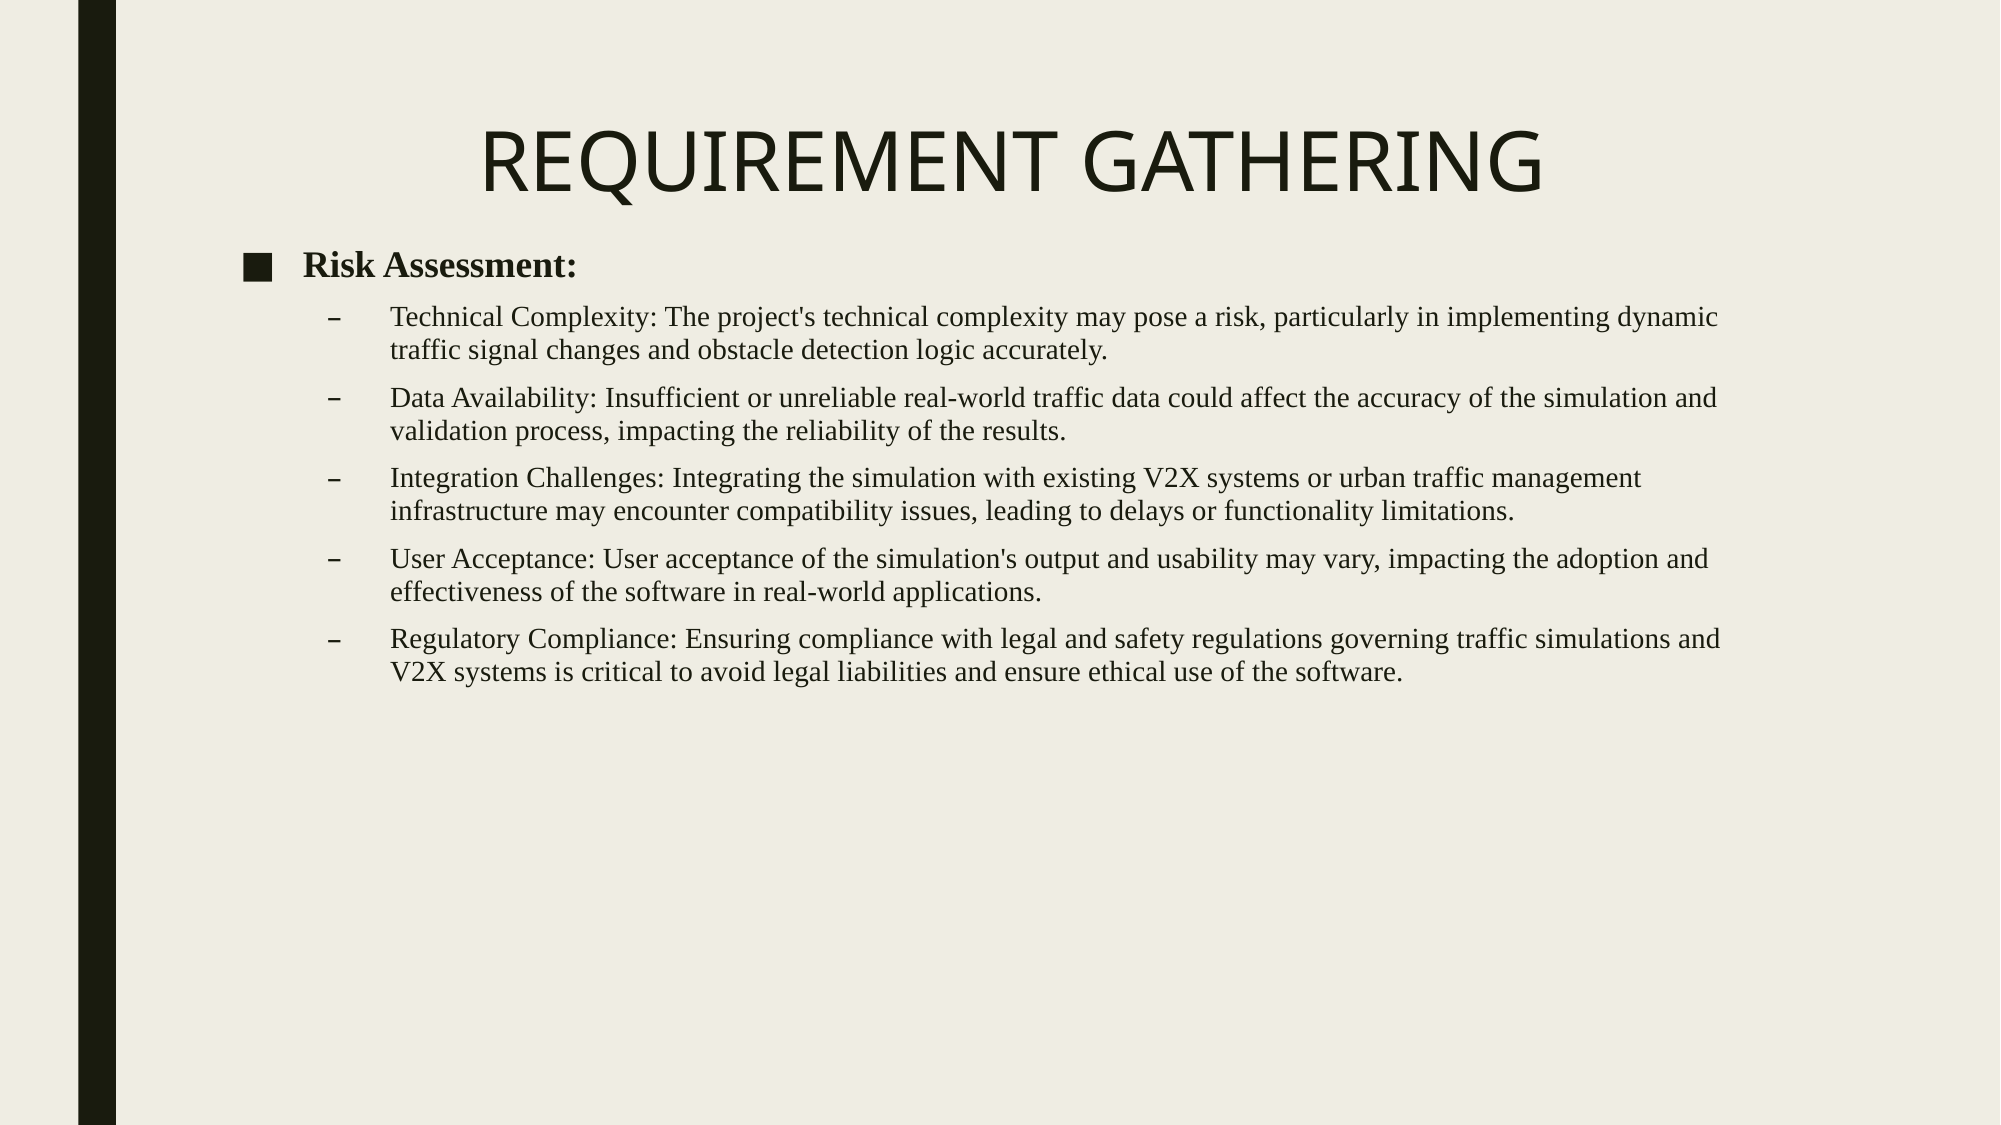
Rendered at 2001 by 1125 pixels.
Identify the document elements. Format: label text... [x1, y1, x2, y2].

list Risk Assessment: Technical Complexity: The project's technical complexity may pose a risk, particularly in implementing dynamic traffic signal changes and obstacle detection logic accurately. Data Availability: Insufficient or unreliable real-world traffic data could affect the accuracy of the simulation and validation process, impacting the reliability of the results. Integration Challenges: Integrating the simulation with existing V2X systems or urban traffic management infrastructure may encounter compatibility issues, leading to delays or functionality limitations. User Acceptance: User acceptance of the simulation's output and usability may vary, impacting the adoption and effectiveness of the software in real-world applications. Regulatory Compliance: Ensuring compliance with legal and safety regulations governing traffic simulations and V2X systems is critical to avoid legal liabilities and ensure ethical use of the software. [225, 236, 1800, 963]
title REQUIREMENT GATHERING [225, 112, 1800, 236]
